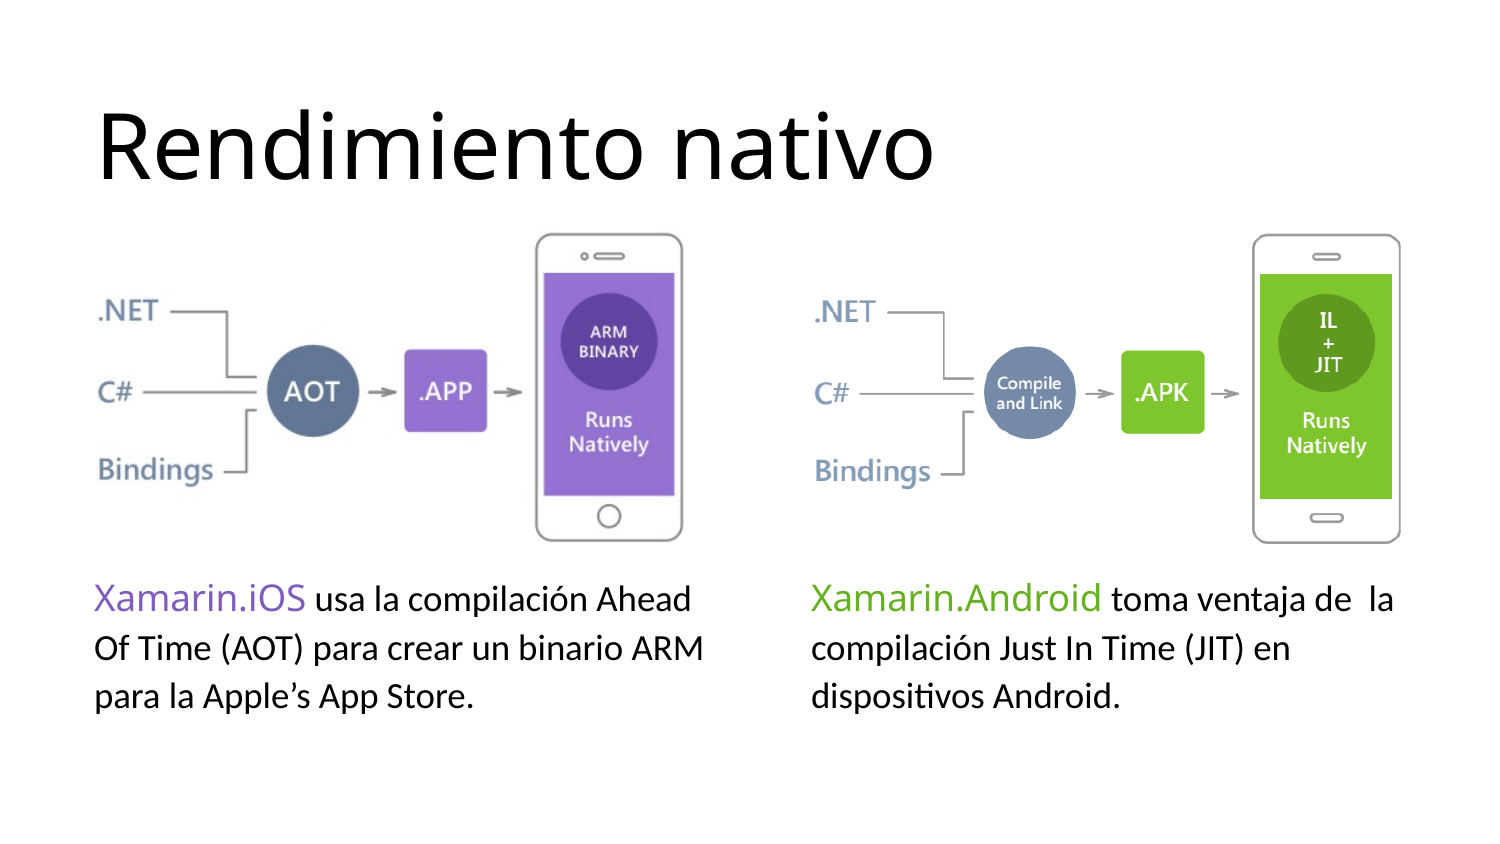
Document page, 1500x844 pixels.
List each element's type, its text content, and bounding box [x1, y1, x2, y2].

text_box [95, 229, 1402, 547]
list Xamarin.Android toma ventaja de la compilación Just In Time (JIT) en dispositivos Android. [768, 563, 1431, 726]
title Rendimiento nativo [80, 72, 1431, 214]
list Xamarin.iOS usa la compilación Ahead Of Time (AOT) para crear un binario ARM para la Apple’s App Store. [79, 563, 741, 726]
